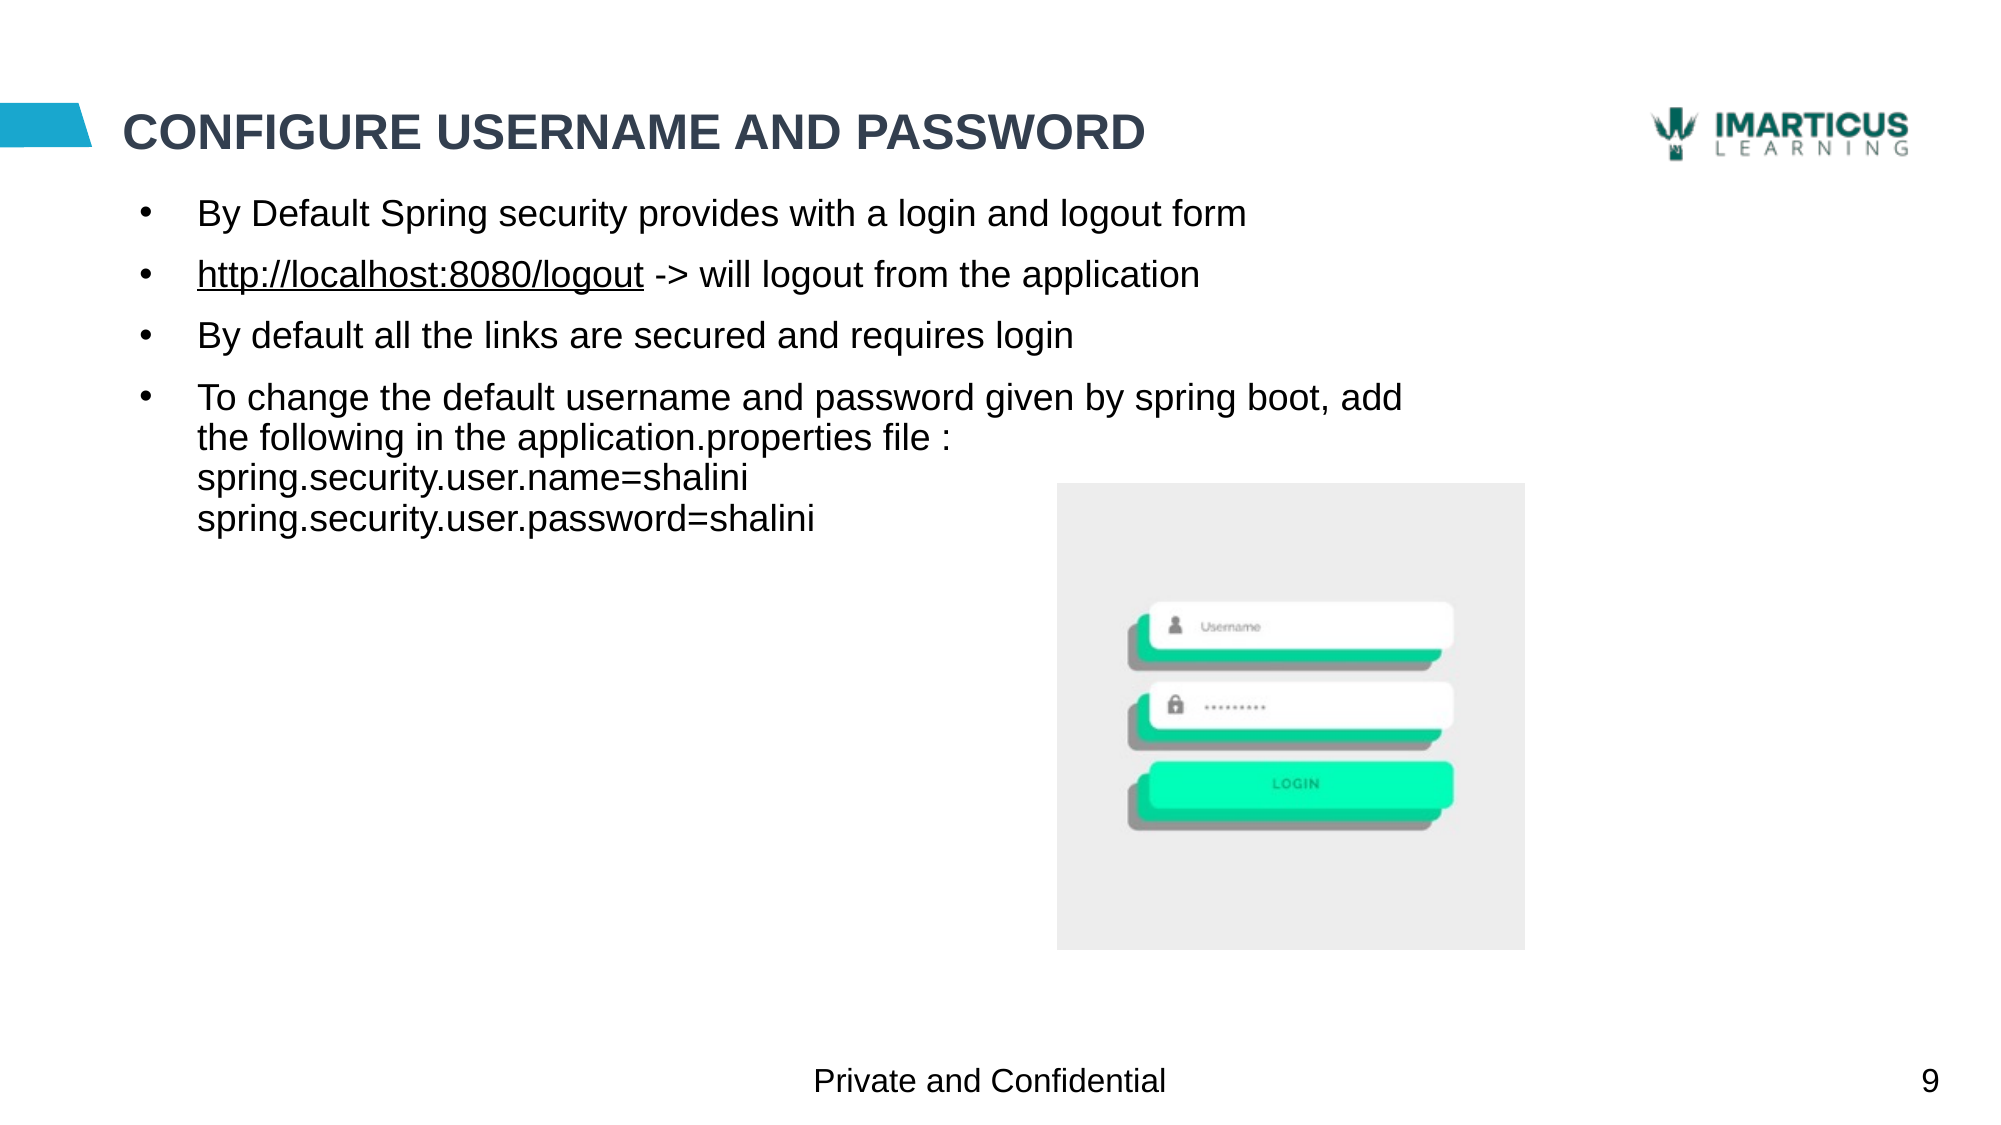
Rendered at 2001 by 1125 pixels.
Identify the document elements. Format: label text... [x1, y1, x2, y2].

title CONFIGURE USERNAME AND PASSWORD [107, 81, 1833, 187]
text_box [107, 186, 1495, 1125]
picture [1057, 483, 1525, 950]
picture [1833, 84, 1955, 185]
text_box By Default Spring security provides with a login and logout form http://localhost:8080/logout -> will logout from the application By default all the links are secured and requires login To change the default username and password given by spring boot, add the following in the application.properties file : spring.security.user.name=shalini spring.security.user.password=shalini [124, 186, 1478, 1099]
